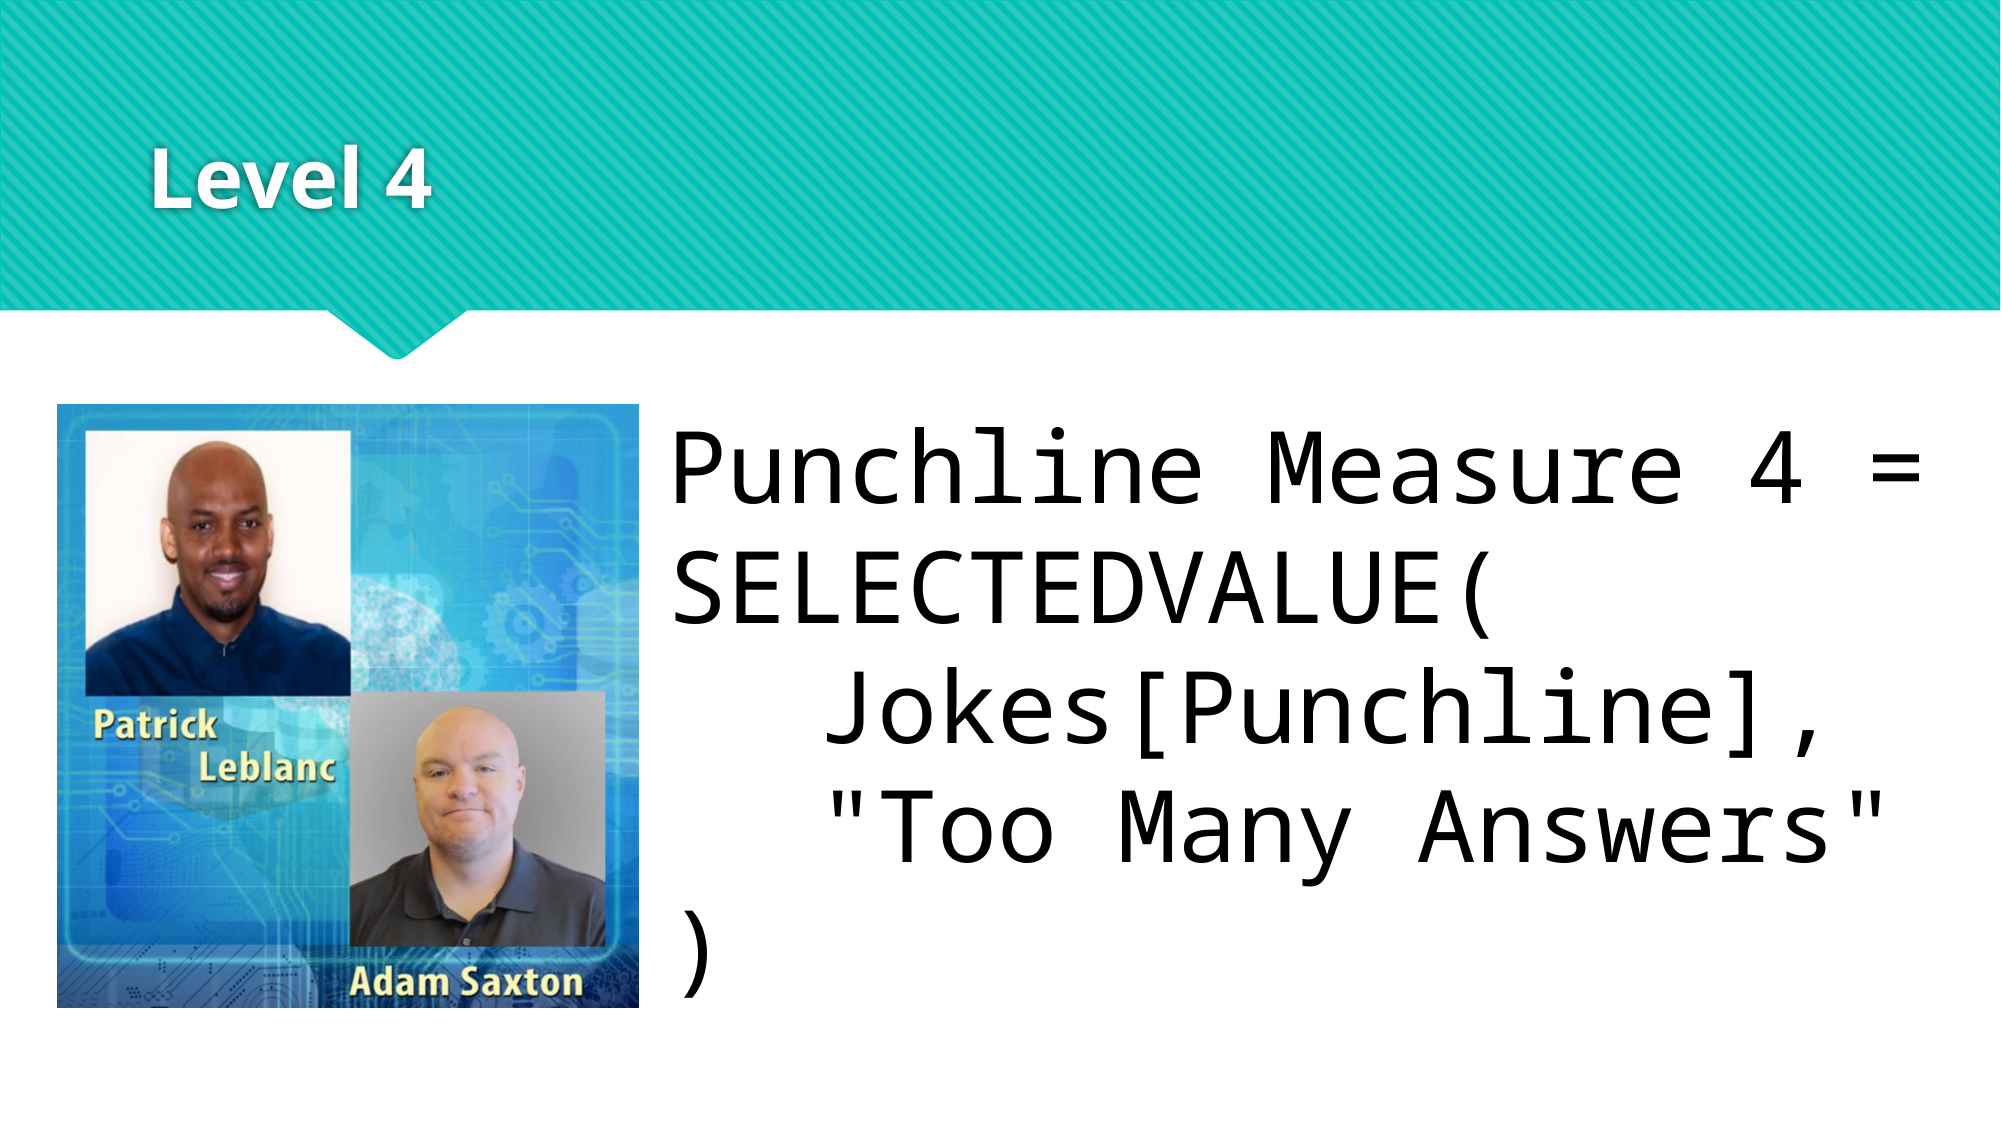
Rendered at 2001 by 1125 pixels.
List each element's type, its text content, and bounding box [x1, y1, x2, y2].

picture [57, 404, 639, 1008]
title Level 4 [132, 73, 1868, 233]
text_box Punchline Measure 4 = SELECTEDVALUE( Jokes[Punchline], "Too Many Answers" ) [652, 395, 1943, 1011]
